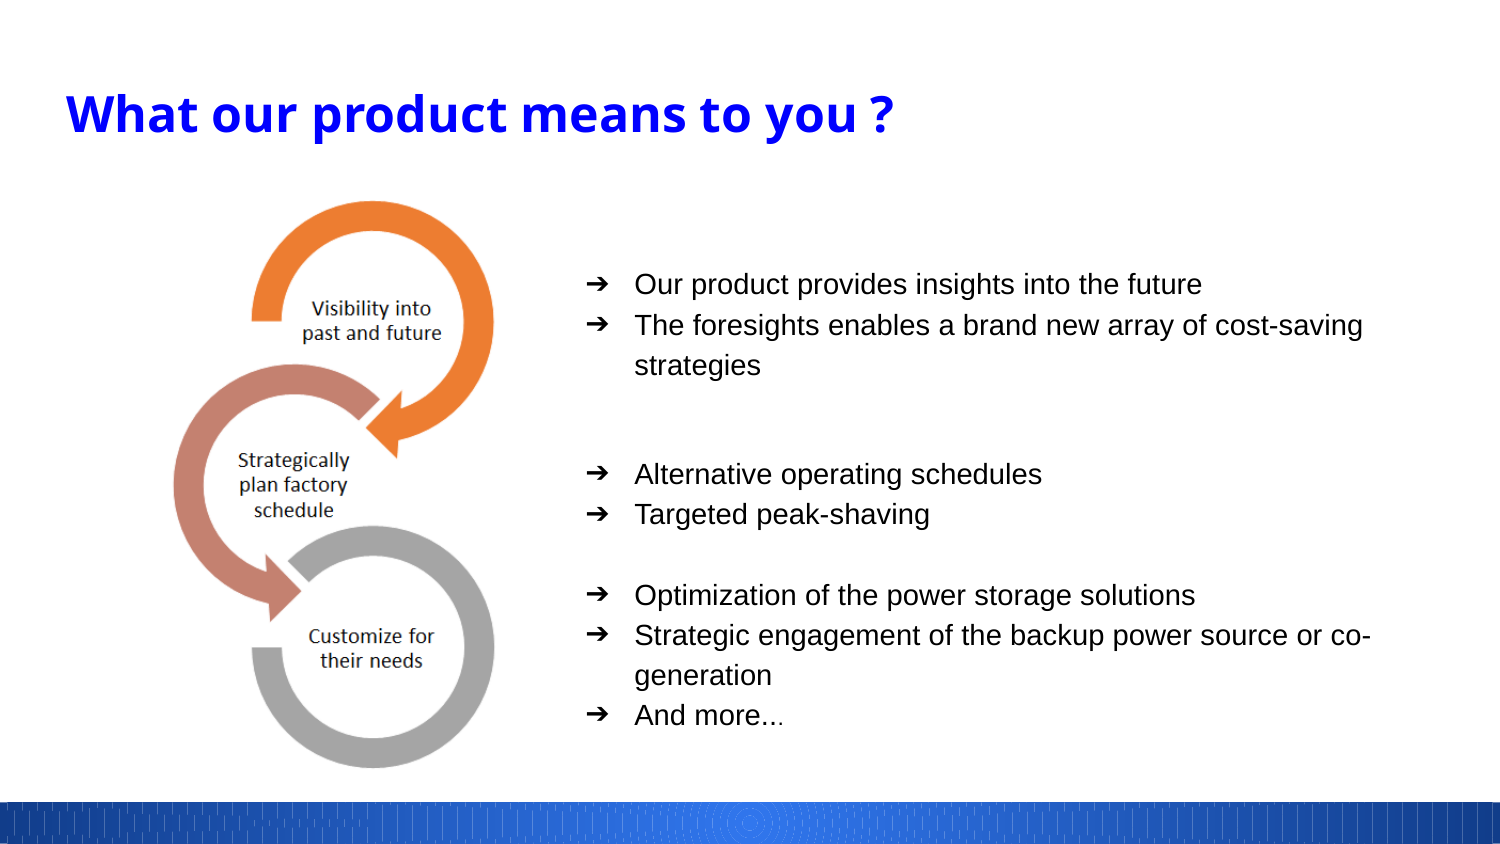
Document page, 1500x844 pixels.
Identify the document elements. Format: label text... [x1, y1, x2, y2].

picture [67, 166, 600, 784]
text_box Our product provides insights into the future The foresights enables a brand new array of cost-saving strategies [604, 245, 1450, 397]
text_box Alternative operating schedules Targeted peak-shaving Optimization of the power storage solutions Strategic engagement of the backup power source or co-generation And more... [604, 435, 1450, 704]
title What our product means to you ? [51, 67, 1449, 167]
